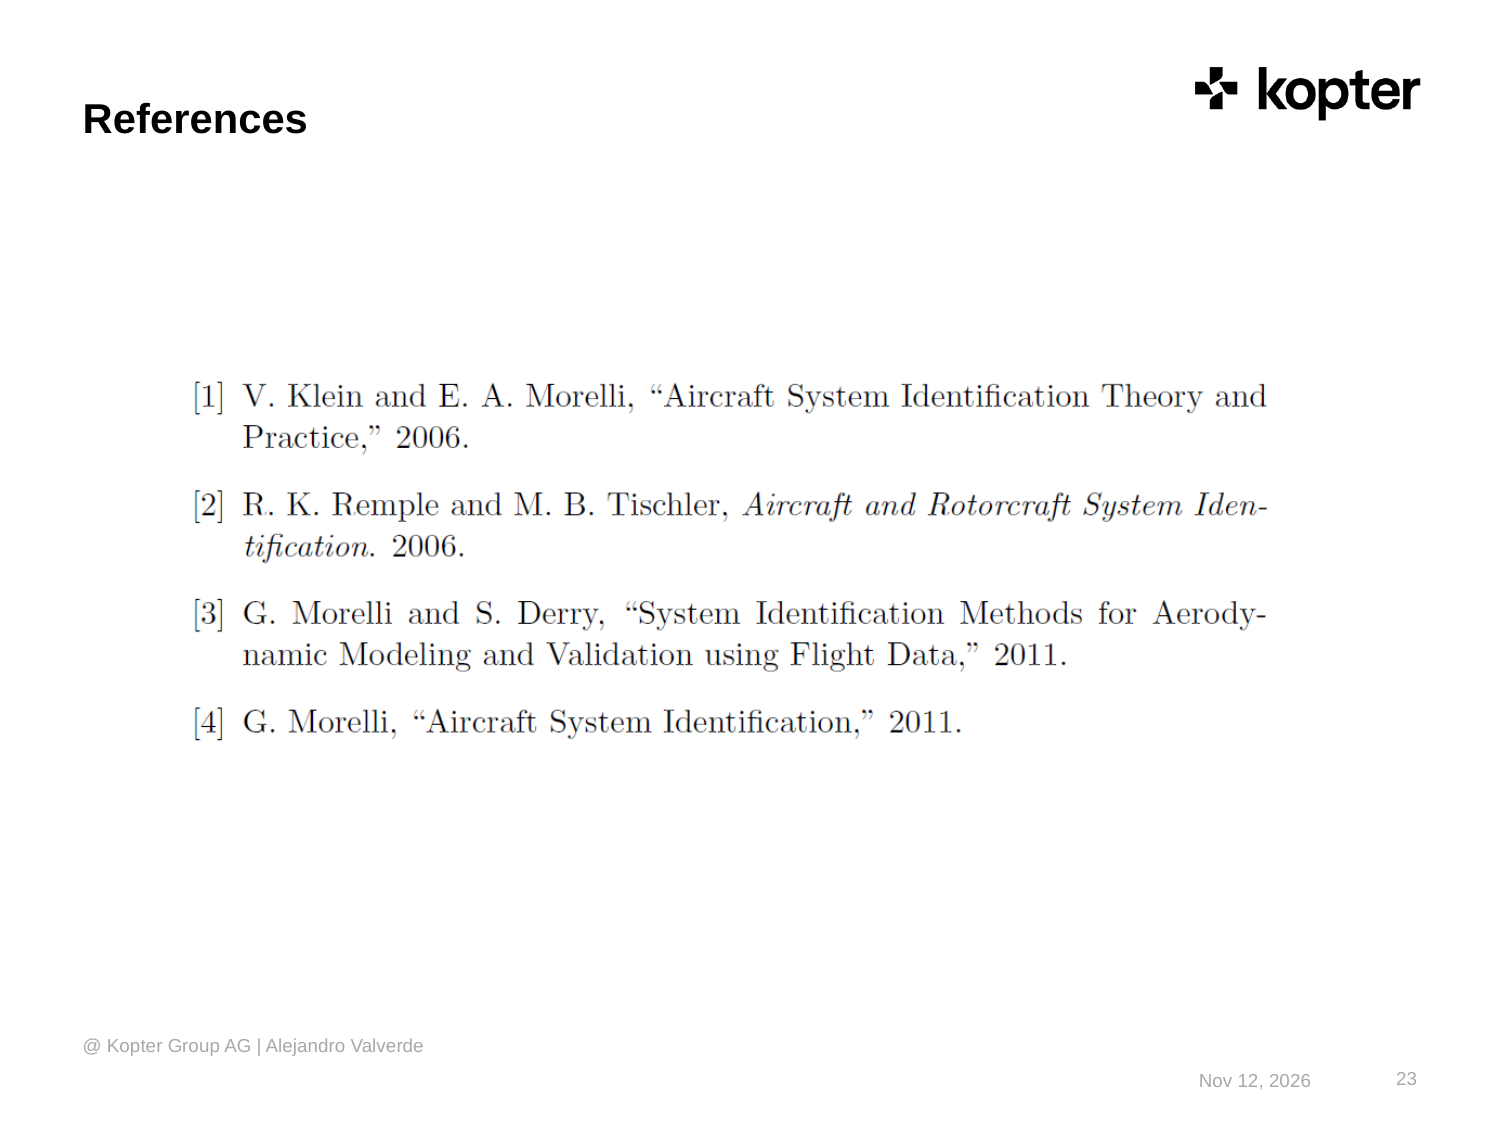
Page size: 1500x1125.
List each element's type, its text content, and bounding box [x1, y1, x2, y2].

title References [82, 64, 1153, 142]
picture [169, 347, 1329, 764]
picture [1194, 66, 1421, 121]
slide_number 23 [1328, 1067, 1418, 1097]
slide_number 5-Mar-18 [1181, 1069, 1329, 1099]
list @ Kopter Group AG | Alejandro Valverde [82, 1033, 703, 1063]
